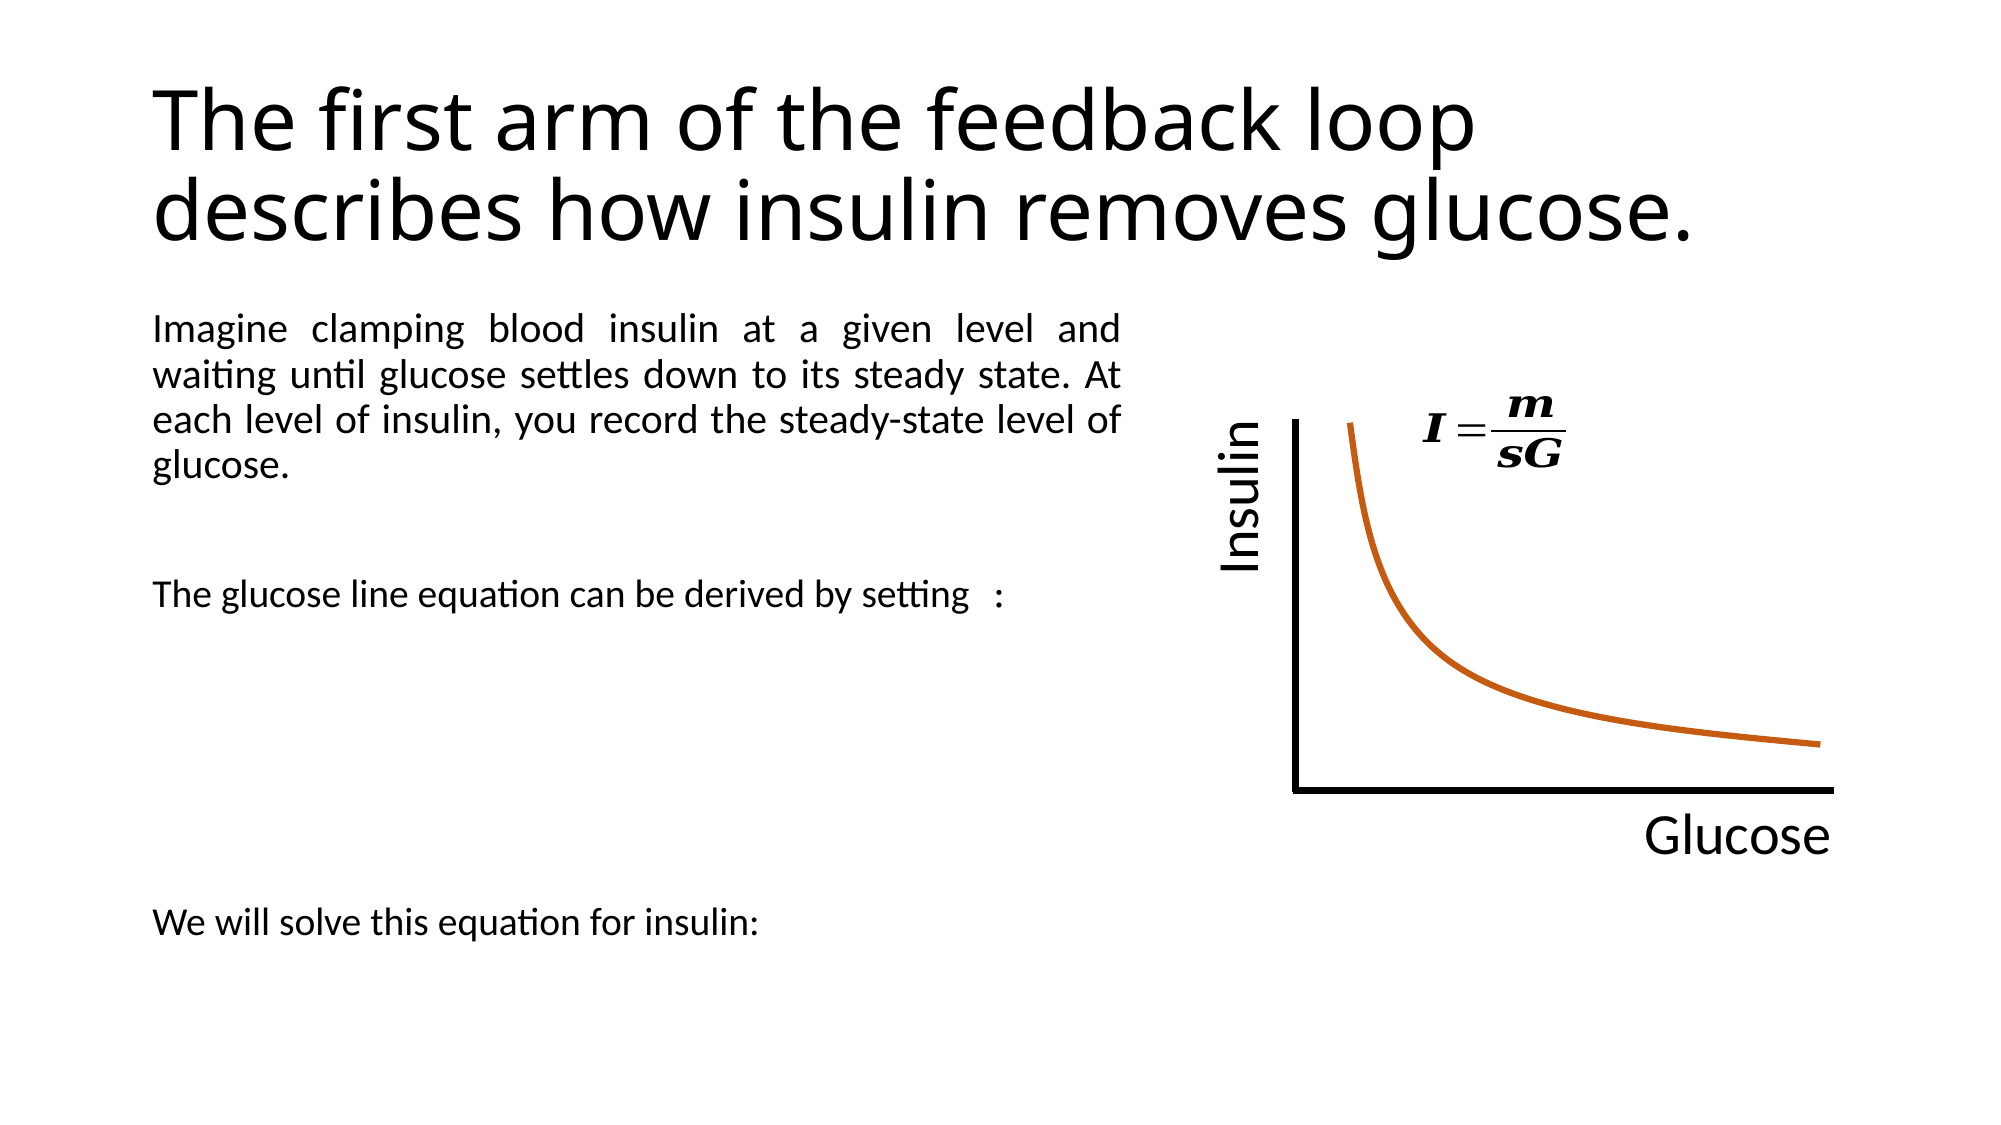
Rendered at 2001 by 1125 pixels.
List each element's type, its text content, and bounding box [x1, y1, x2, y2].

title The first arm of the feedback loop describes how insulin removes glucose. [137, 59, 1863, 278]
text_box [1193, 403, 1848, 875]
